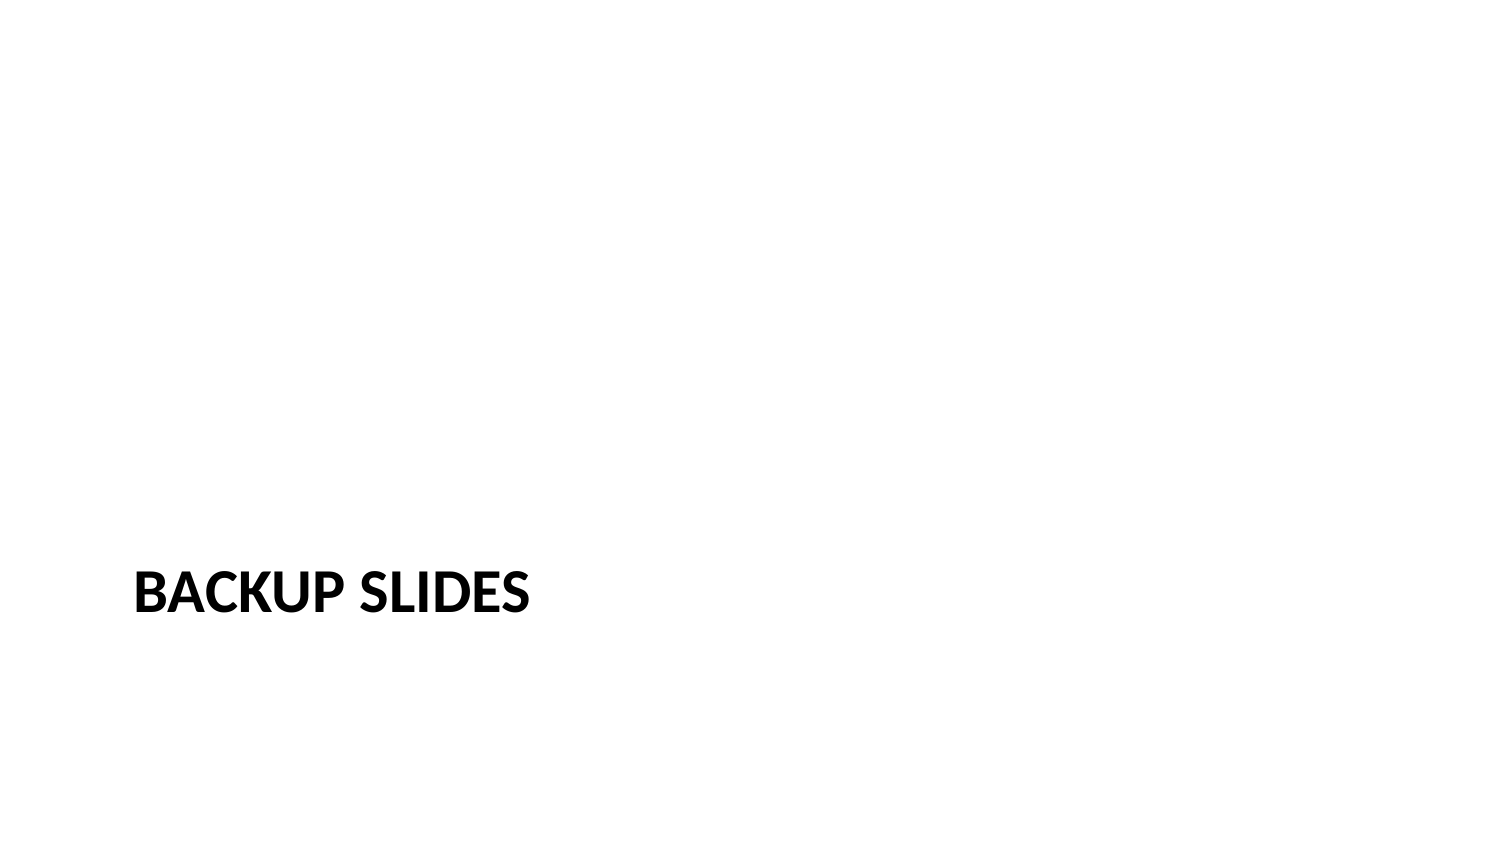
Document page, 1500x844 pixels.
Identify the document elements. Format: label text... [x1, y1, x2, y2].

title Backup Slides [118, 542, 1394, 710]
